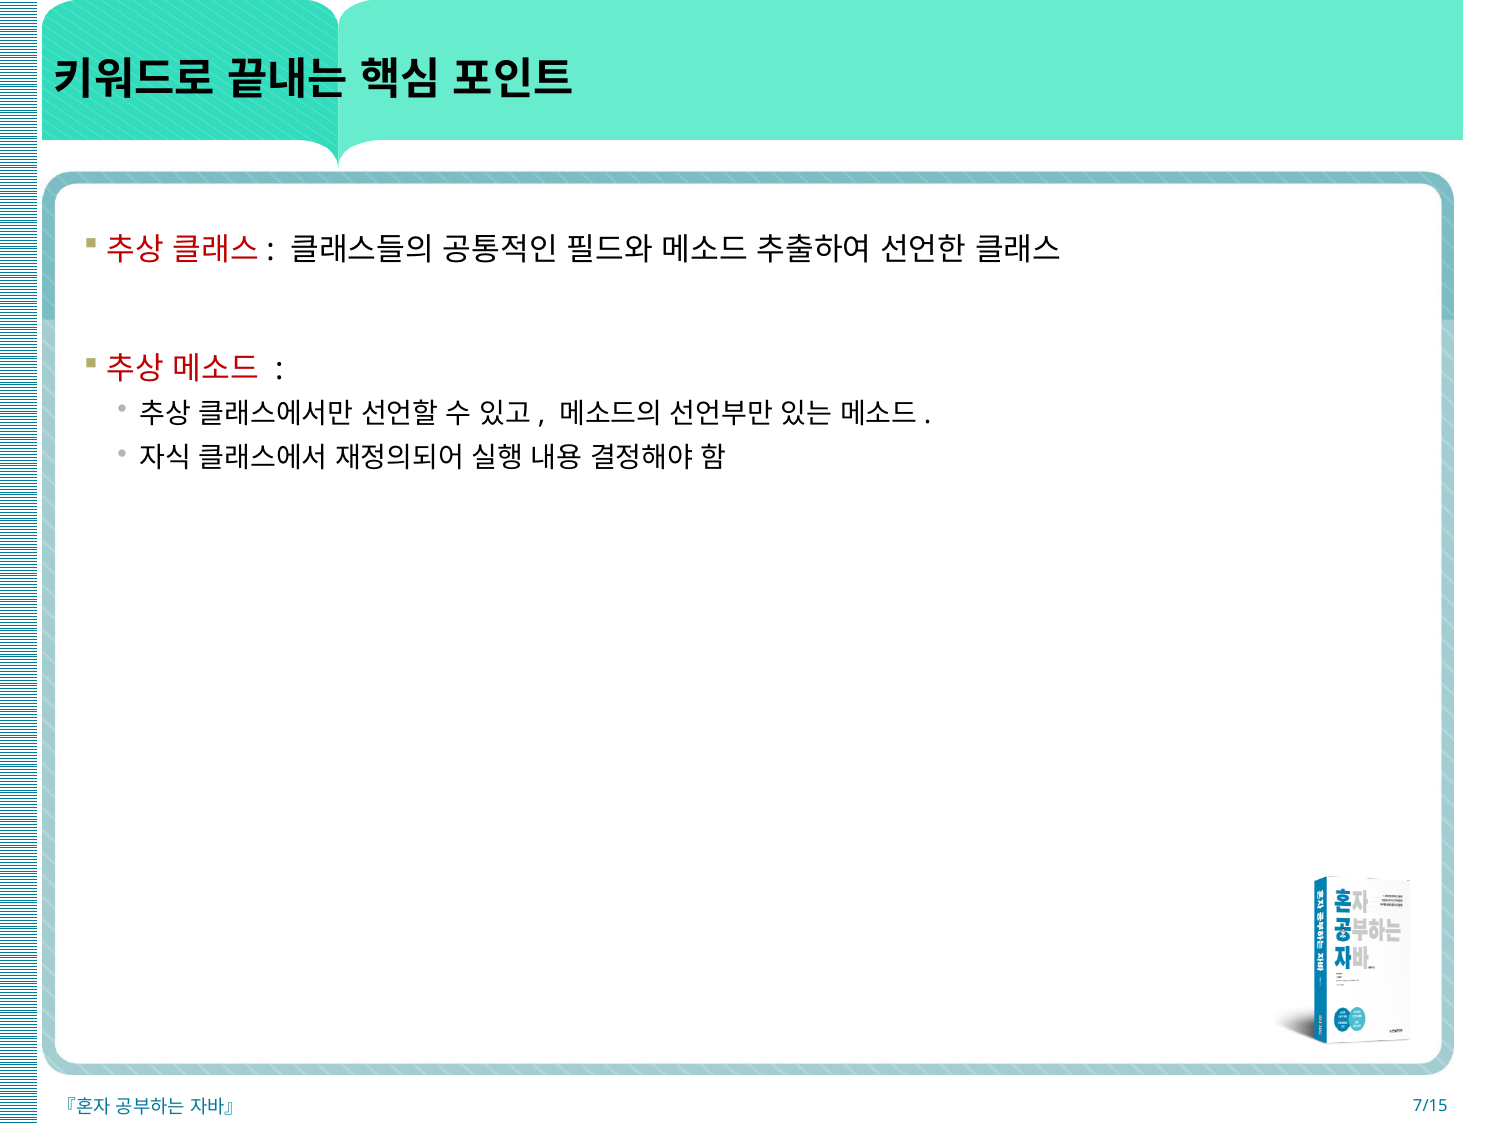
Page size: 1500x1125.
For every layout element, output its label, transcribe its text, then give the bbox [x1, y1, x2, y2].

title 키워드로 끝내는 핵심 포인트 [39, 42, 1280, 138]
list 추상 클래스: 클래스들의 공통적인 필드와 메소드 추출하여 선언한 클래스 추상 메소드 : 추상 클래스에서만 선언할 수 있고, 메소드의 선언부만 있는 메소드. 자식 클래스에서 재정의되어 실행 내용 결정해야 함 [24, 191, 1450, 1125]
picture [42, 0, 1488, 1122]
